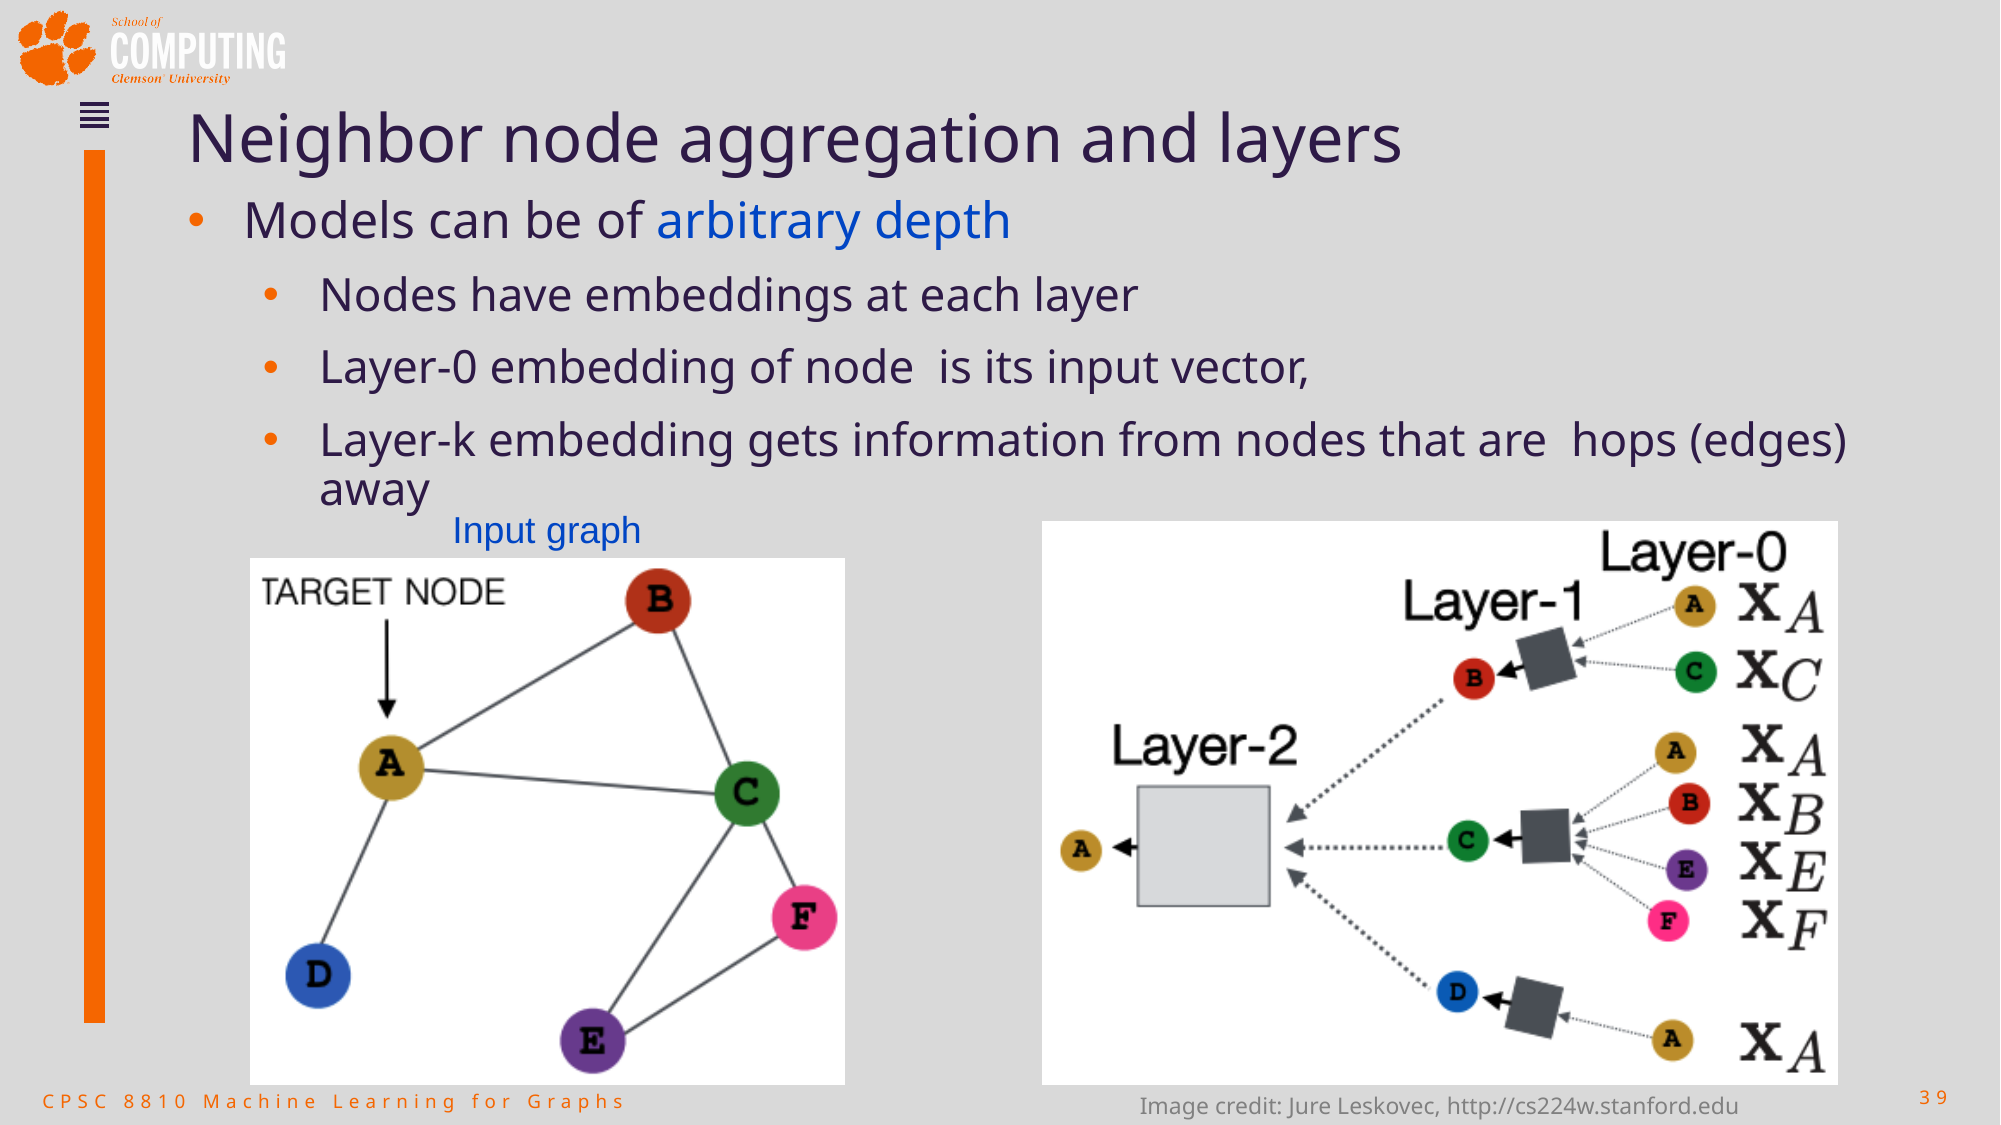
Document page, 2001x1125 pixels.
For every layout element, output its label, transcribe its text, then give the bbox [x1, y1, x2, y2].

picture [250, 558, 845, 1085]
text_box Image credit: Jure Leskovec, http://cs224w.stanford.edu [1124, 1085, 1755, 1125]
picture [1042, 521, 1838, 1085]
title Neighbor node aggregation and layers [187, 104, 1913, 178]
text_box Input graph [416, 498, 678, 558]
picture [18, 10, 285, 86]
